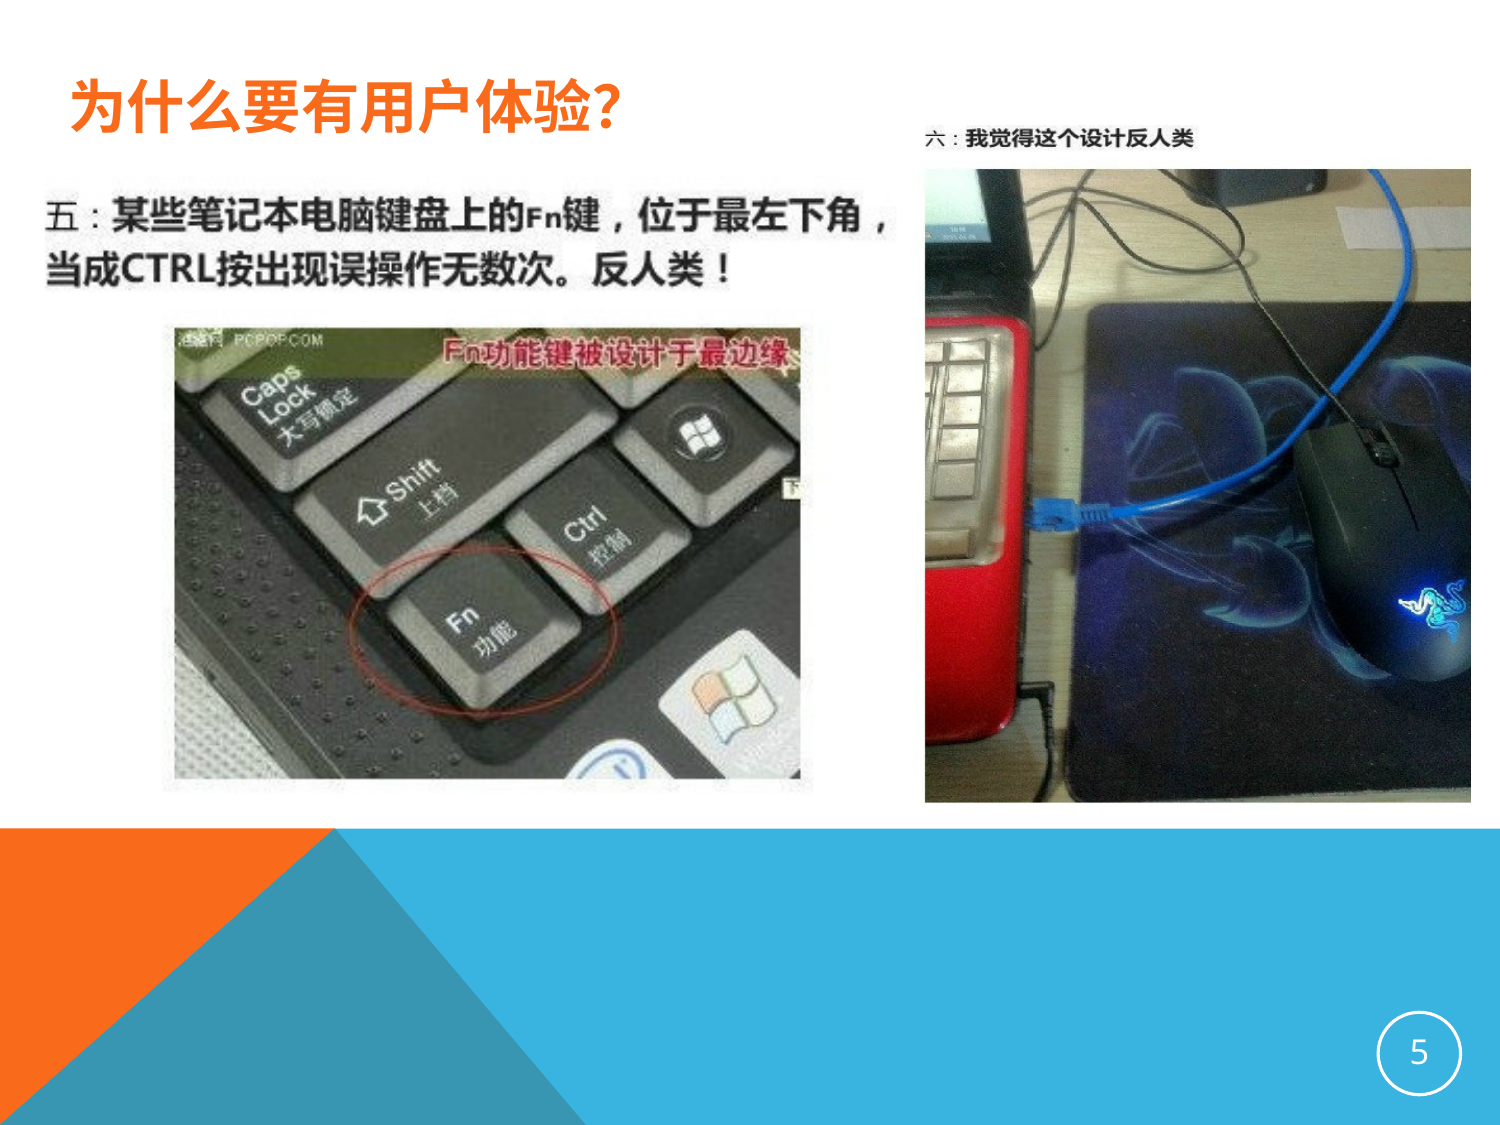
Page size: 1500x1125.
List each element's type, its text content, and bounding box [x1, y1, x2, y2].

picture [29, 125, 1471, 817]
slide_number 5 [1376, 1010, 1463, 1097]
title 为什么要有用户体验？ [53, 60, 1369, 150]
